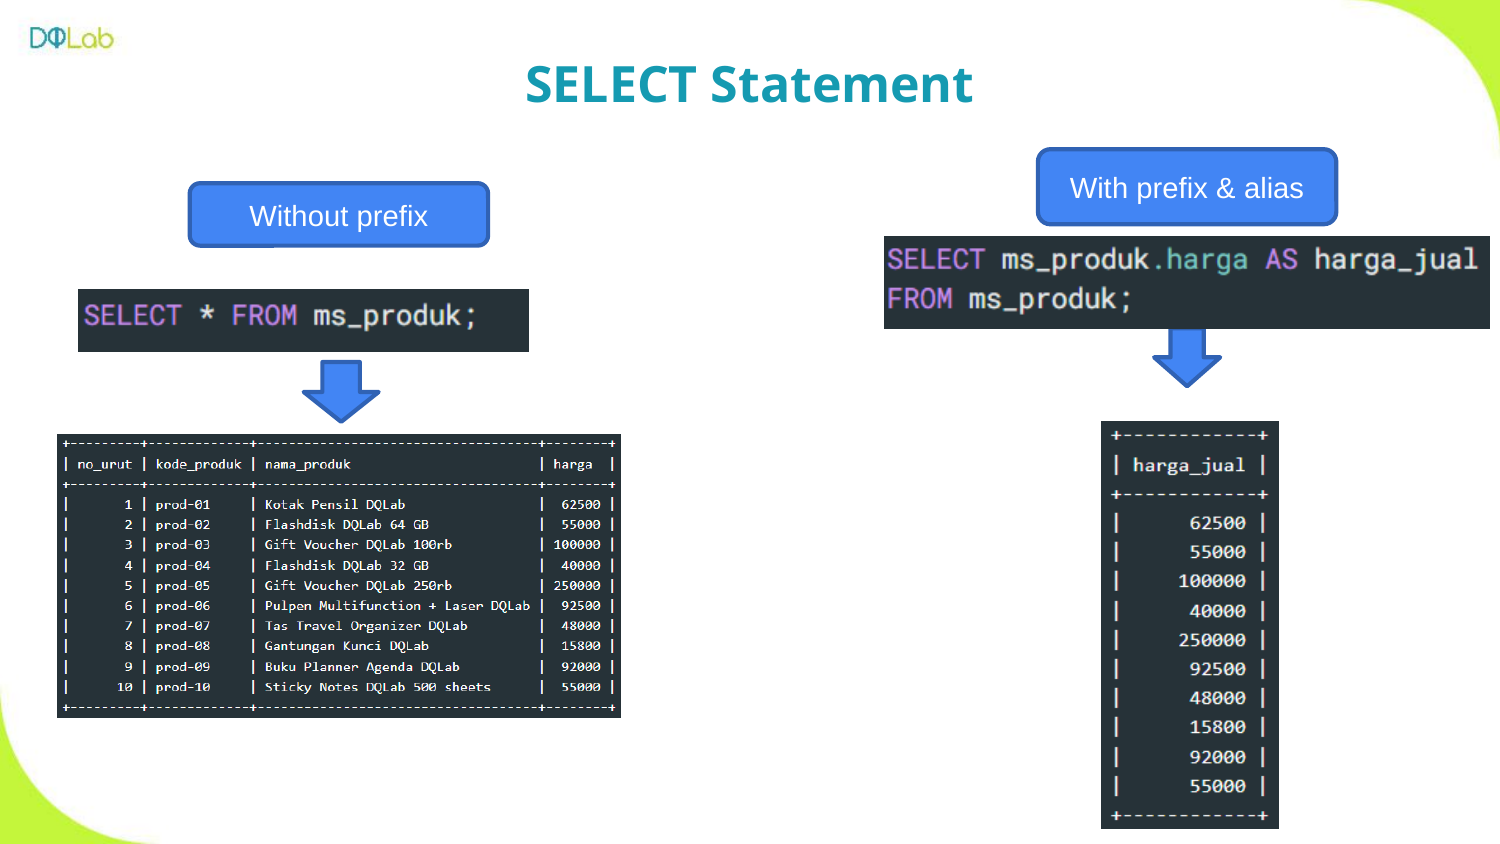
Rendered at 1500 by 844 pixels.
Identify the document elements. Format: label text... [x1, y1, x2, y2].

text_box With prefix & alias [1035, 147, 1339, 227]
text_box Without prefix [187, 181, 491, 248]
picture [0, 0, 1500, 844]
text_box [1152, 337, 1223, 388]
list SELECT Statement [338, 47, 1162, 123]
text_box [301, 360, 381, 424]
